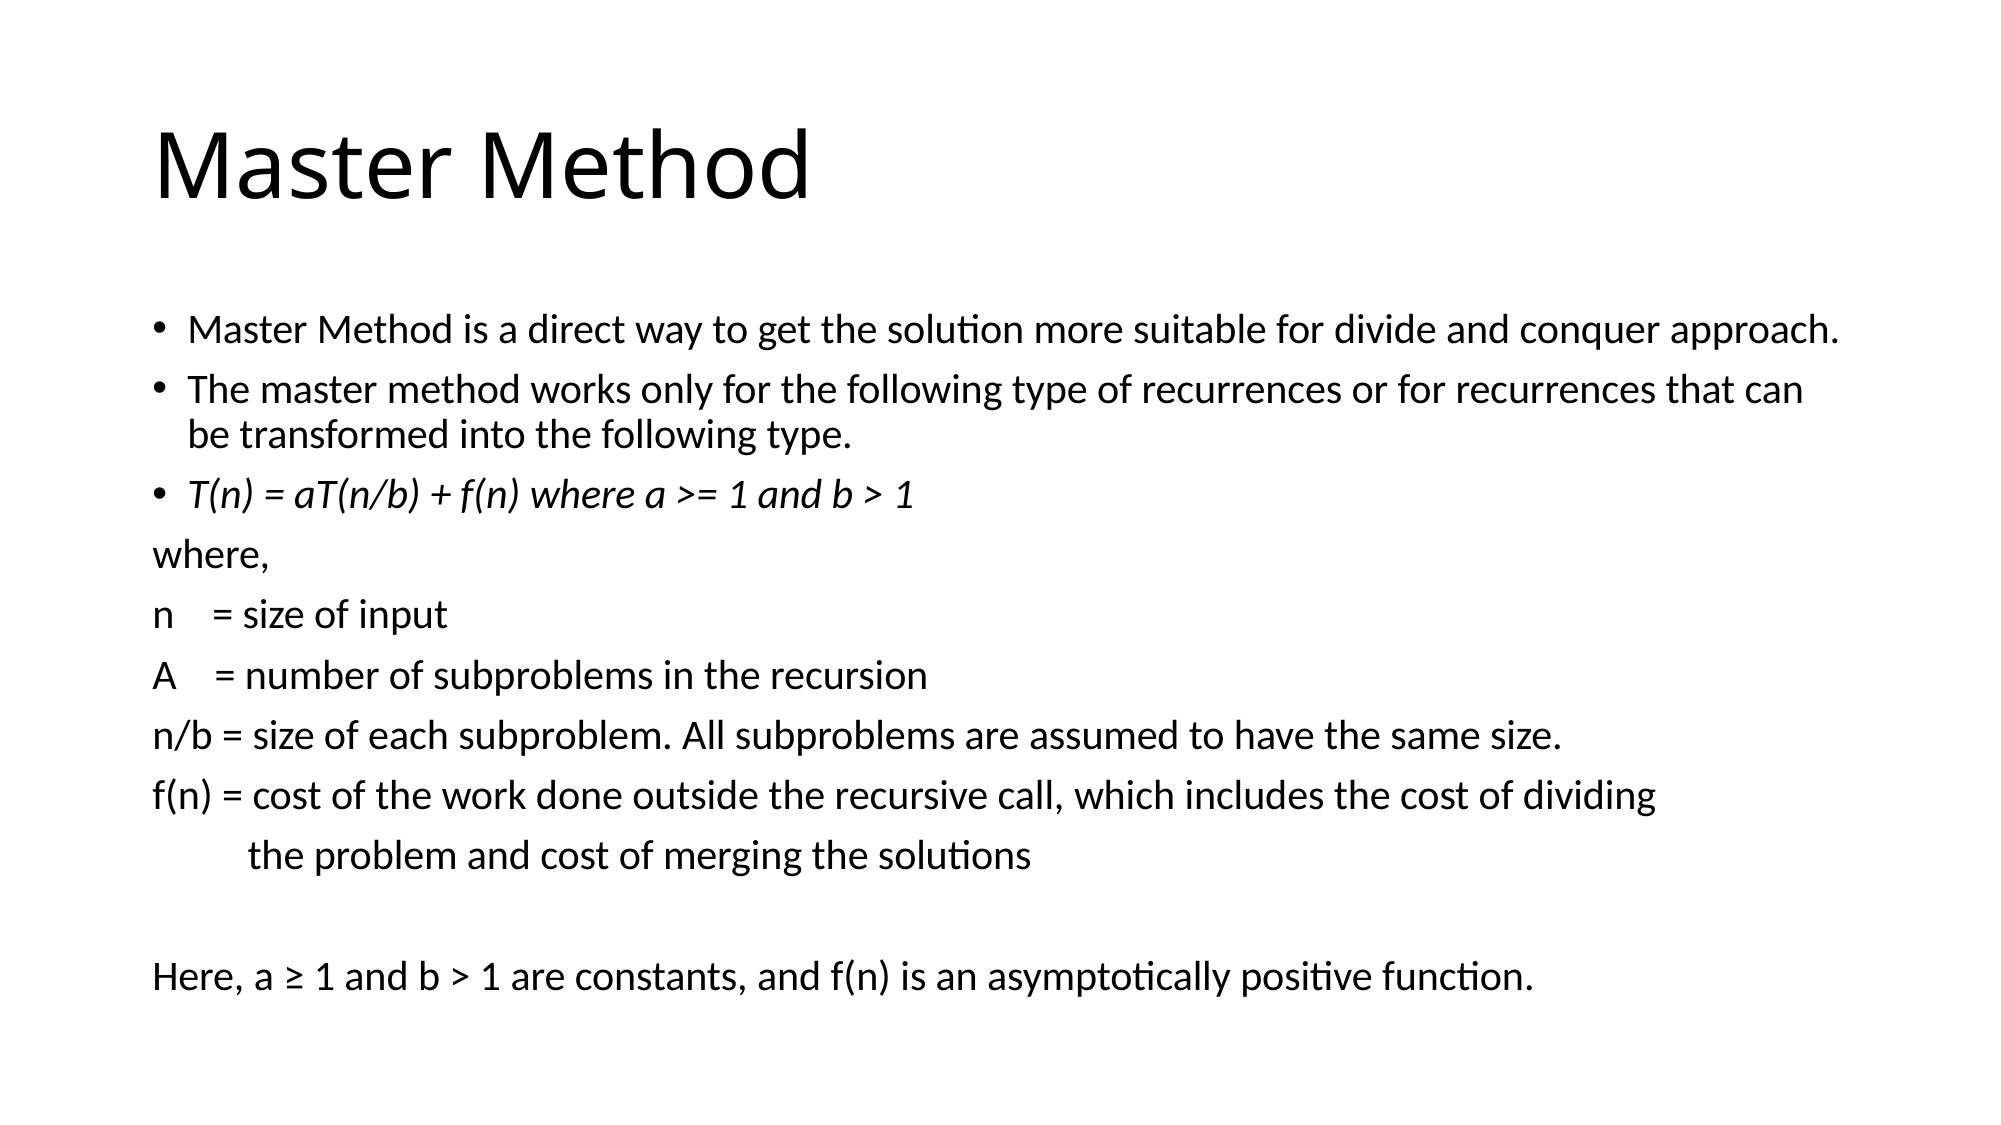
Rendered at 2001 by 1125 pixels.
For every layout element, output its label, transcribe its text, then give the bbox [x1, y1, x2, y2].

list Master Method is a direct way to get the solution more suitable for divide and conquer approach. The master method works only for the following type of recurrences or for recurrences that can be transformed into the following type. T(n) = aT(n/b) + f(n) where a >= 1 and b > 1 where, n = size of input A = number of subproblems in the recursion n/b = size of each subproblem. All subproblems are assumed to have the same size. f(n) = cost of the work done outside the recursive call, which includes the cost of dividing the problem and cost of merging the solutions Here, a ≥ 1 and b > 1 are constants, and f(n) is an asymptotically positive function. [137, 299, 1863, 1036]
title Master Method [137, 59, 1863, 278]
